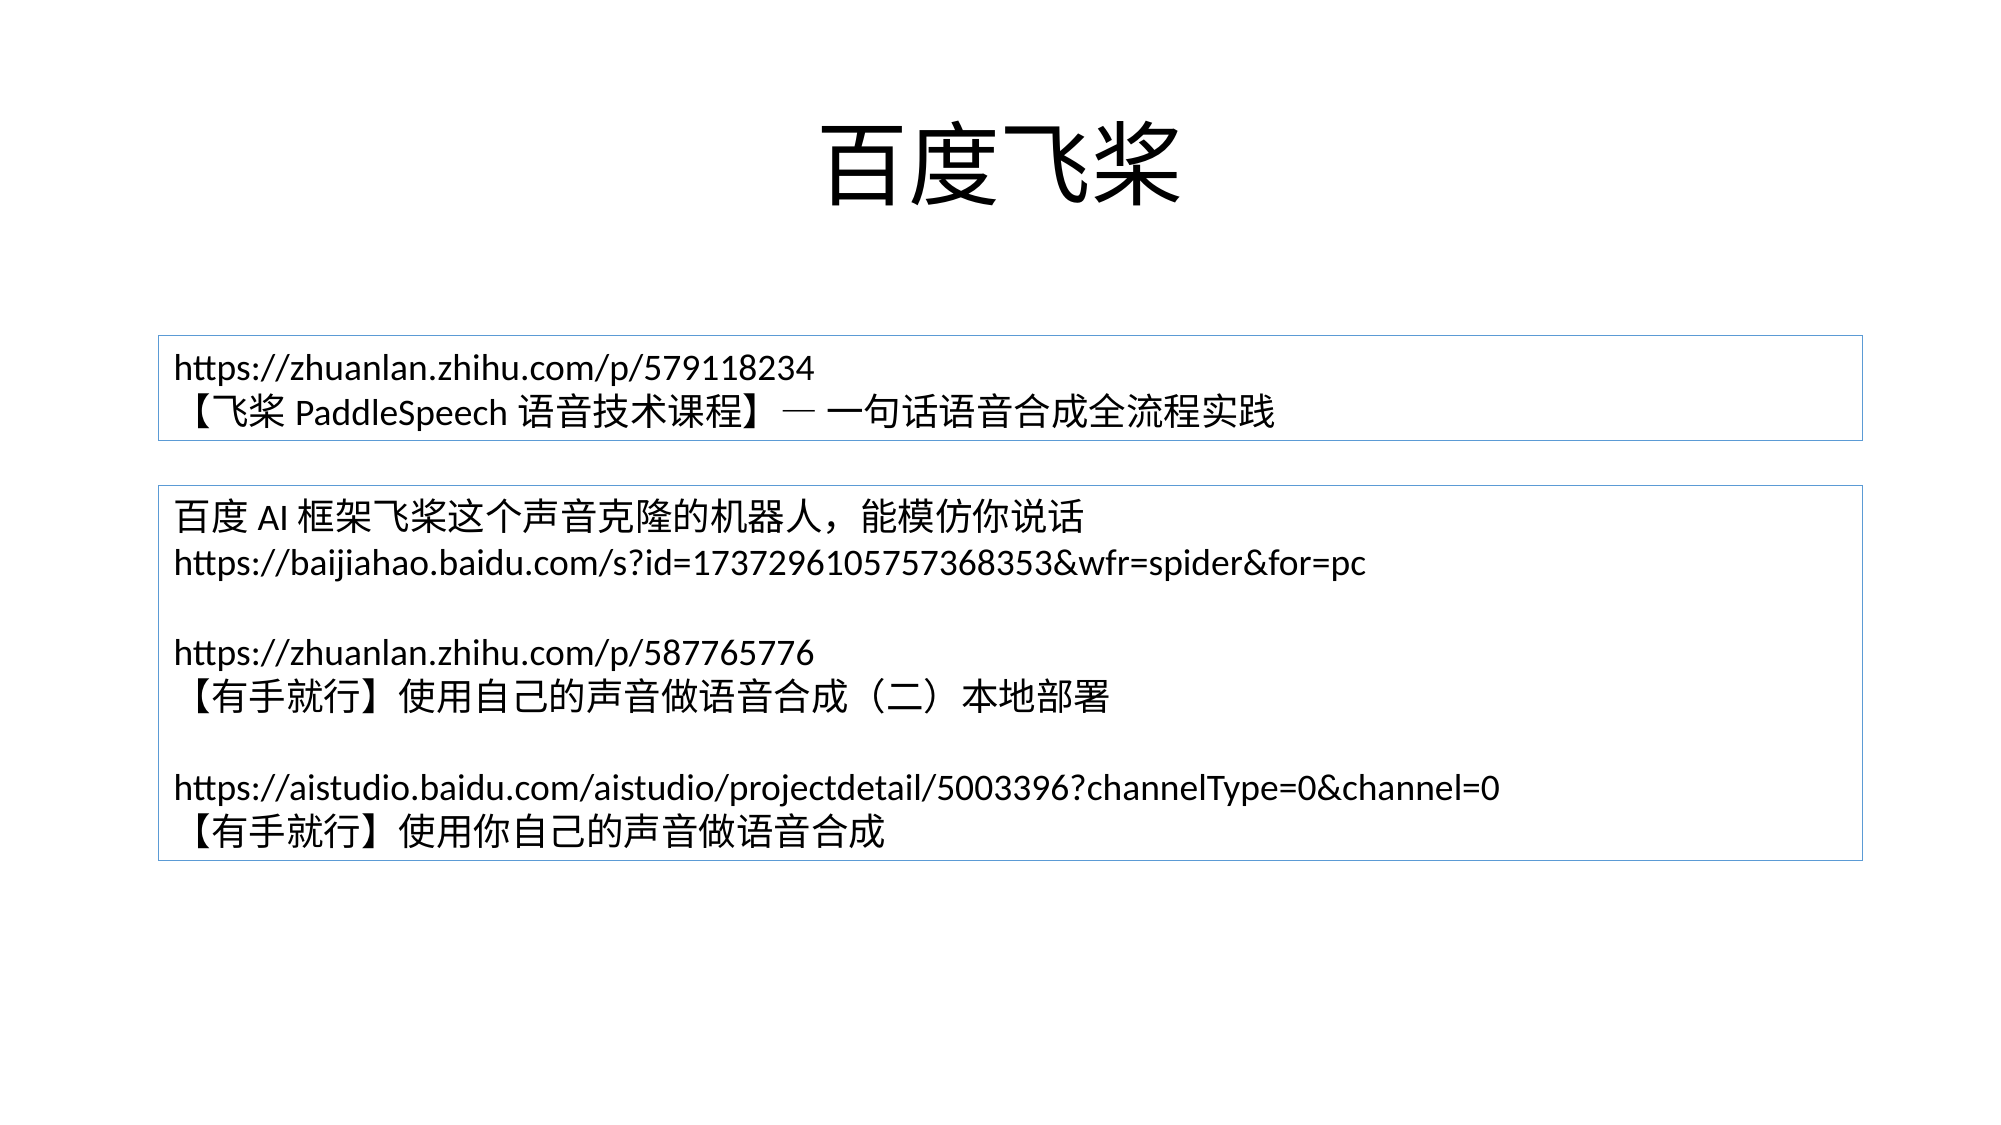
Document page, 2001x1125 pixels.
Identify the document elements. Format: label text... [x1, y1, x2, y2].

text_box https://zhuanlan.zhihu.com/p/579118234 【飞桨PaddleSpeech语音技术课程】— 一句话语音合成全流程实践 [158, 335, 1863, 441]
title 百度飞桨 [137, 59, 1863, 278]
text_box 百度AI框架飞桨这个声音克隆的机器人，能模仿你说话 https://baijiahao.baidu.com/s?id=1737296105757368353&wfr=spider&for=pc https://zhuanlan.zhihu.com/p/587765776 【有手就行】使用自己的声音做语音合成（二）本地部署 https://aistudio.baidu.com/aistudio/projectdetail/5003396?channelType=0&channel=0 【有手就行】使用你自己的声音做语音合成 [158, 485, 1863, 861]
